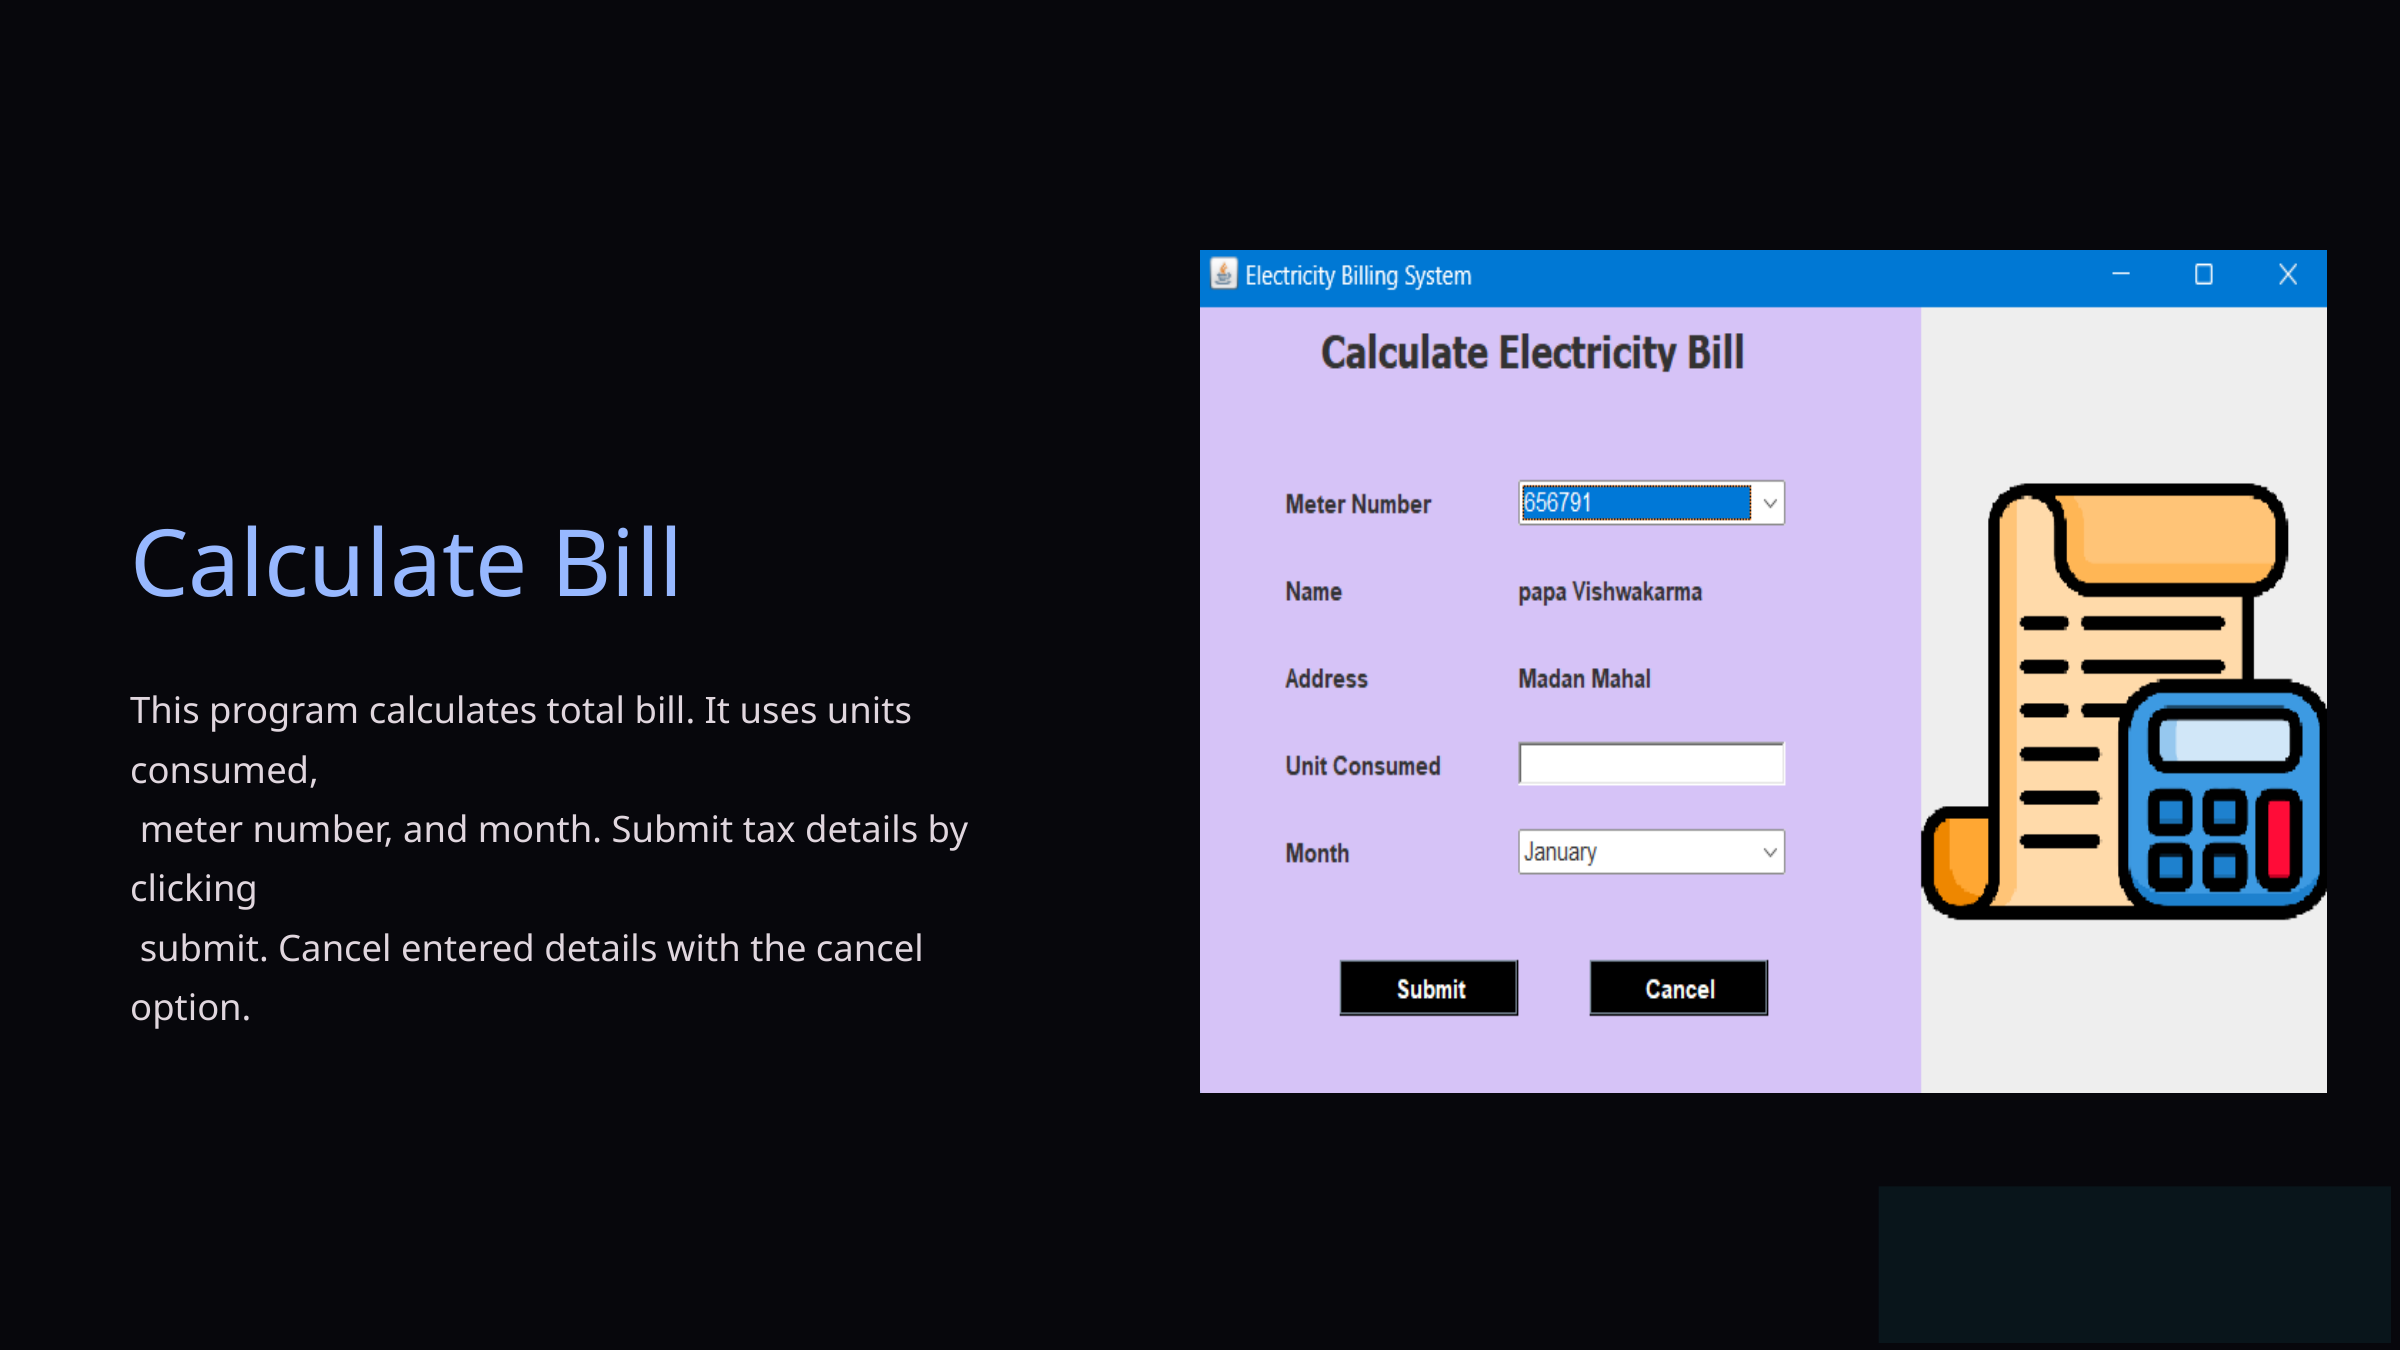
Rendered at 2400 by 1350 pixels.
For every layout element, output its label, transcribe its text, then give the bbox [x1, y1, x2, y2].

text_box This program calculates total bill. It uses units consumed, meter number, and month. Submit tax details by clicking submit. Cancel entered details with the cancel option. [130, 671, 994, 851]
text_box Calculate Bill [130, 499, 1061, 616]
text_box [1878, 1186, 2391, 1343]
picture [1199, 250, 2327, 1093]
